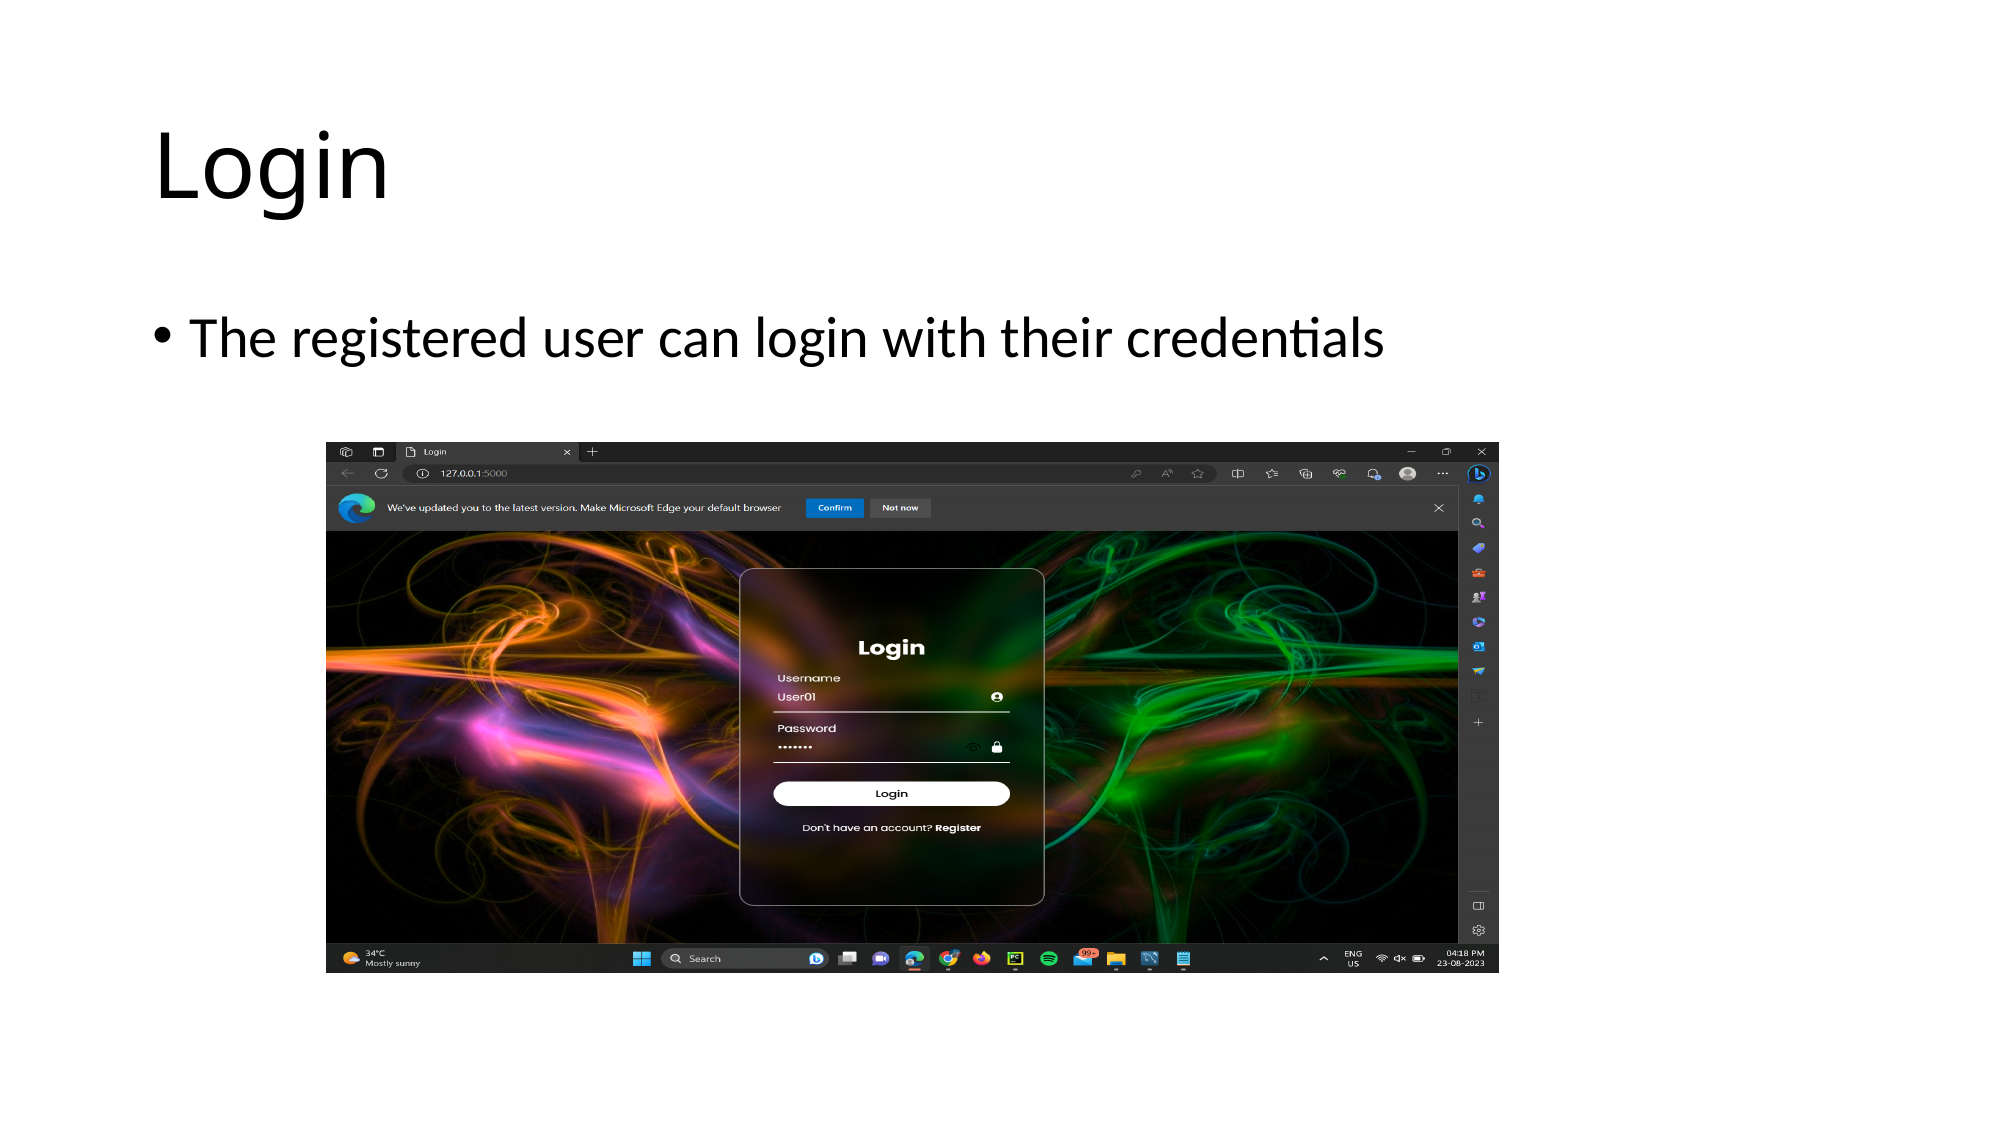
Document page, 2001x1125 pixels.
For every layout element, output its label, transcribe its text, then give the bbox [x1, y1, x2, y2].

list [326, 442, 1499, 973]
title Login [137, 59, 1863, 278]
text_box The registered user can login with their credentials [137, 299, 1863, 462]
